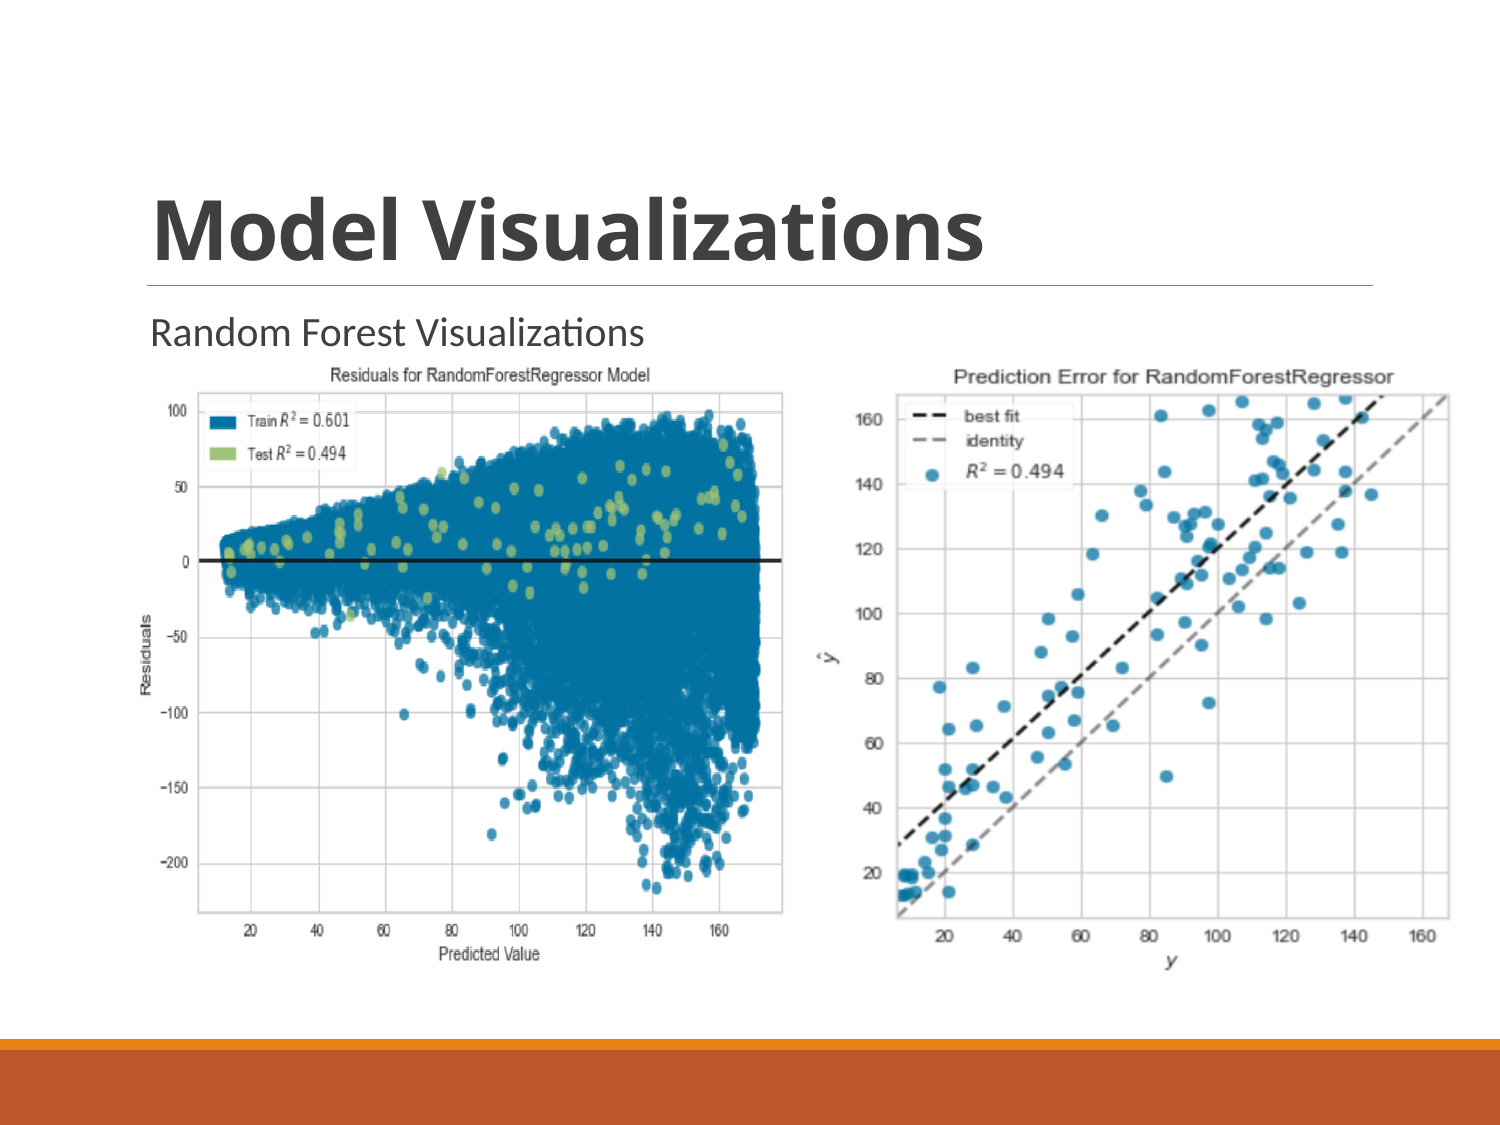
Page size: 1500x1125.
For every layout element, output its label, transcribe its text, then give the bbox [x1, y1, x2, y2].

list Random Forest Visualizations [135, 302, 1373, 360]
picture [805, 361, 1472, 981]
title Model Visualizations [135, 47, 1373, 285]
picture [134, 361, 801, 981]
